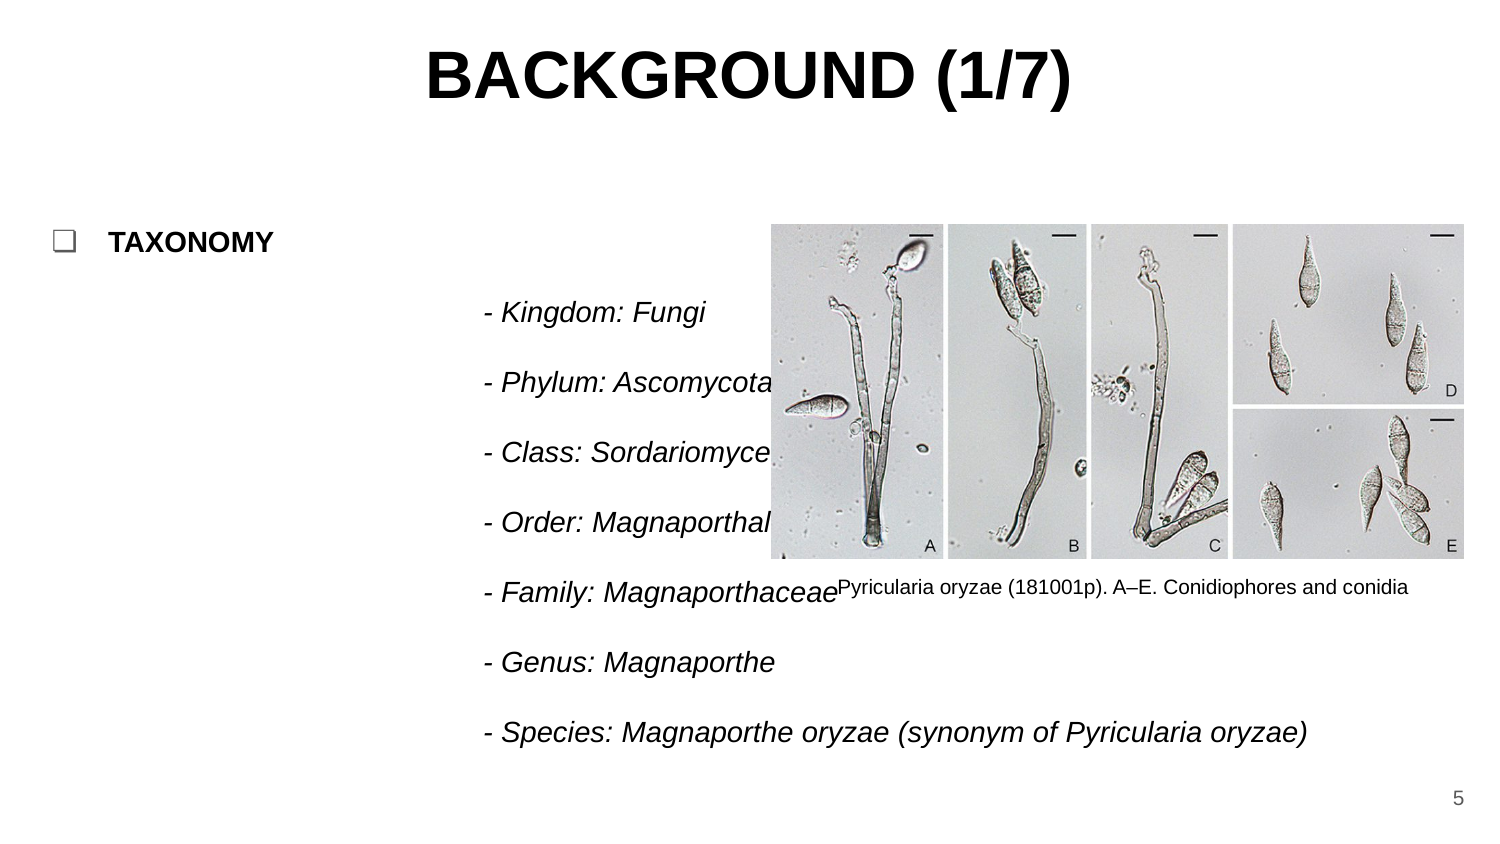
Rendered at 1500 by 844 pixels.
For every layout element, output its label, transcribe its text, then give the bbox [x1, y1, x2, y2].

text_box BACKGROUND (1/7) [51, 16, 1449, 110]
picture [771, 224, 1465, 559]
text_box Pyricularia oryzae (181001p). A–E. Conidiophores and conidia [822, 566, 1429, 605]
text_box TAXONOMY - Kingdom: Fungi - Phylum: Ascomycota - Class: Sordariomycetes - Order: Magnaporthales - Family: Magnaporthaceae - Genus: Magnaporthe - Species: Magnaporthe oryzae (synonym of Pyricularia oryzae) [18, 128, 1481, 835]
text_box <numéro> [1389, 764, 1480, 829]
